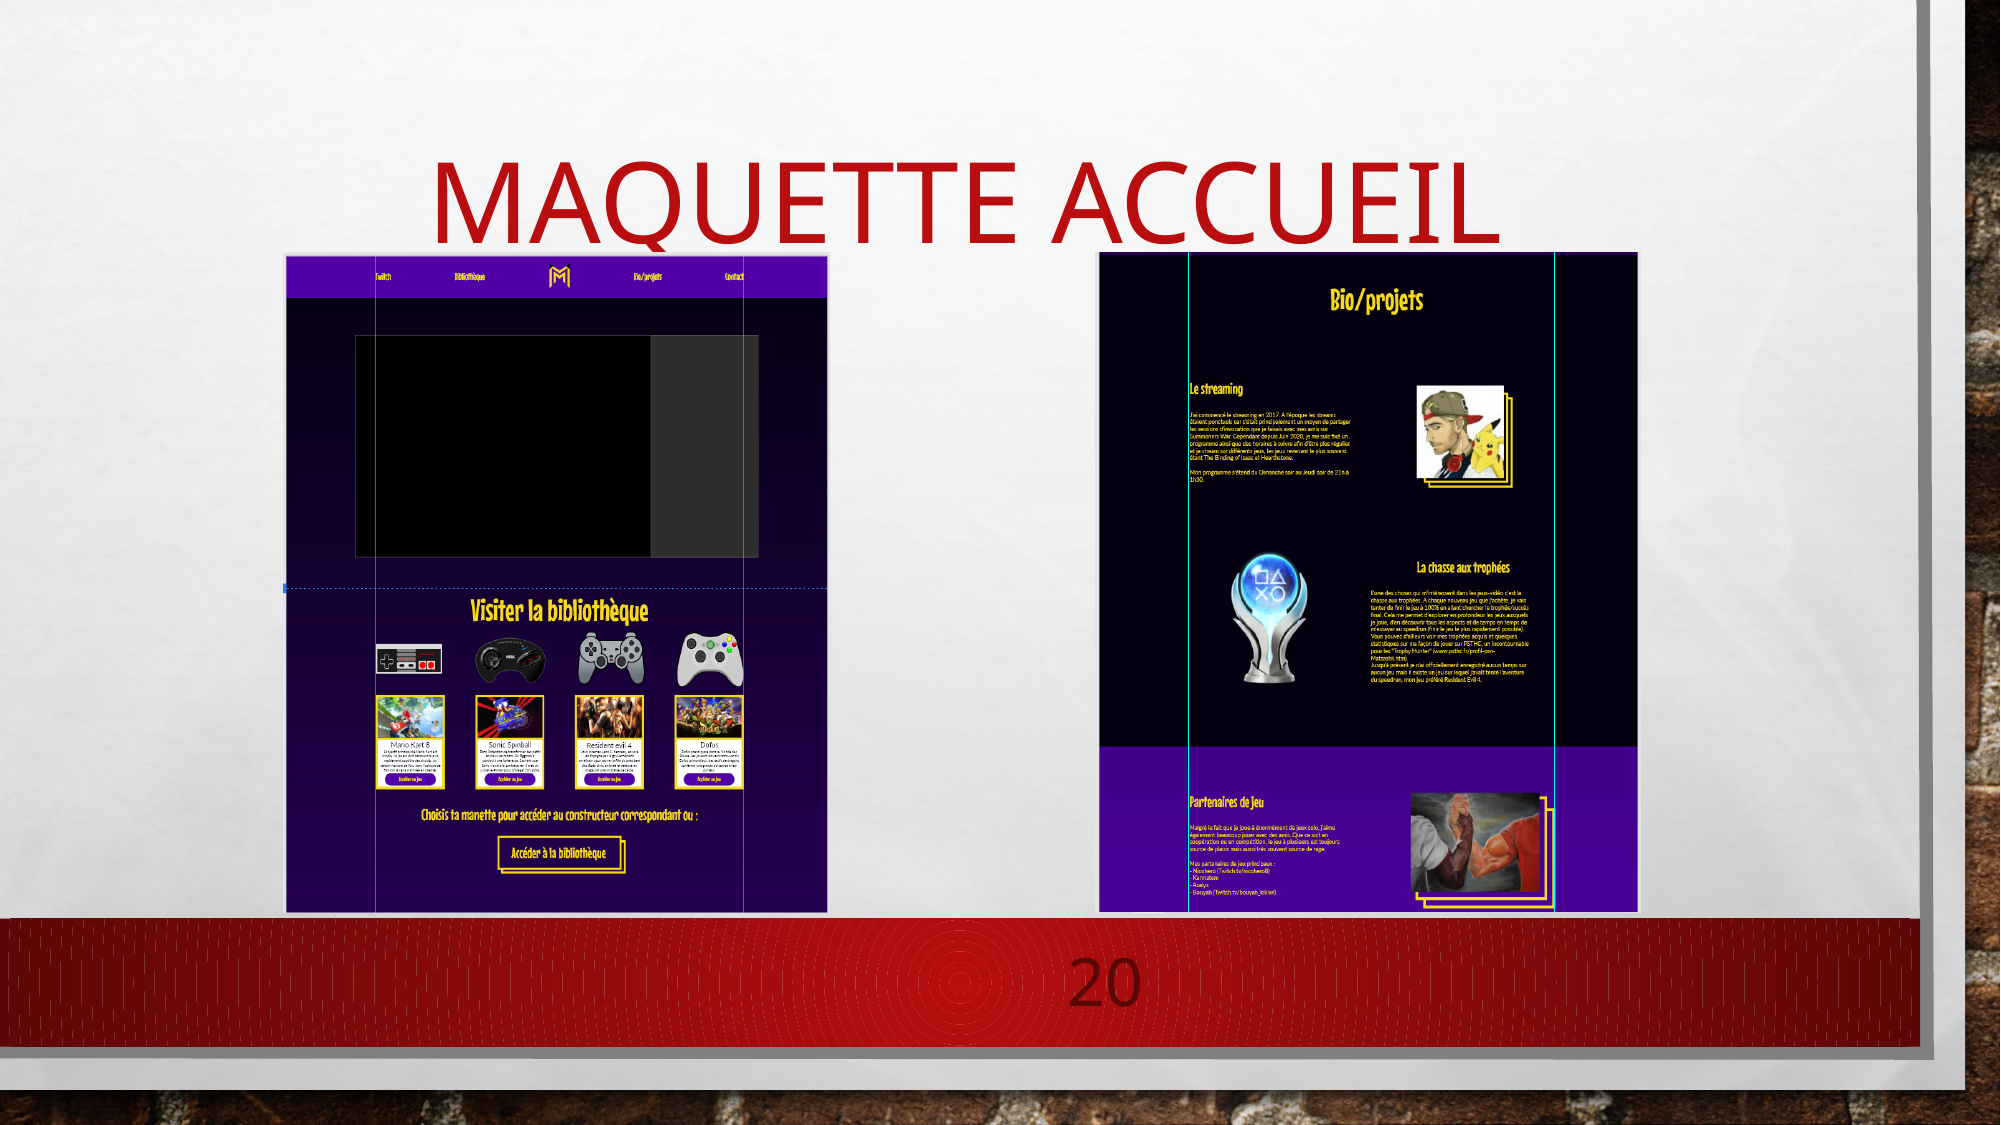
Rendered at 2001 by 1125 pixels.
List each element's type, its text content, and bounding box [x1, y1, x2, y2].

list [283, 252, 830, 914]
picture [0, 0, 2000, 1125]
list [1094, 252, 1642, 914]
title Maquette accueil [112, 112, 1818, 303]
slide_number 20 [1031, 944, 1181, 1027]
